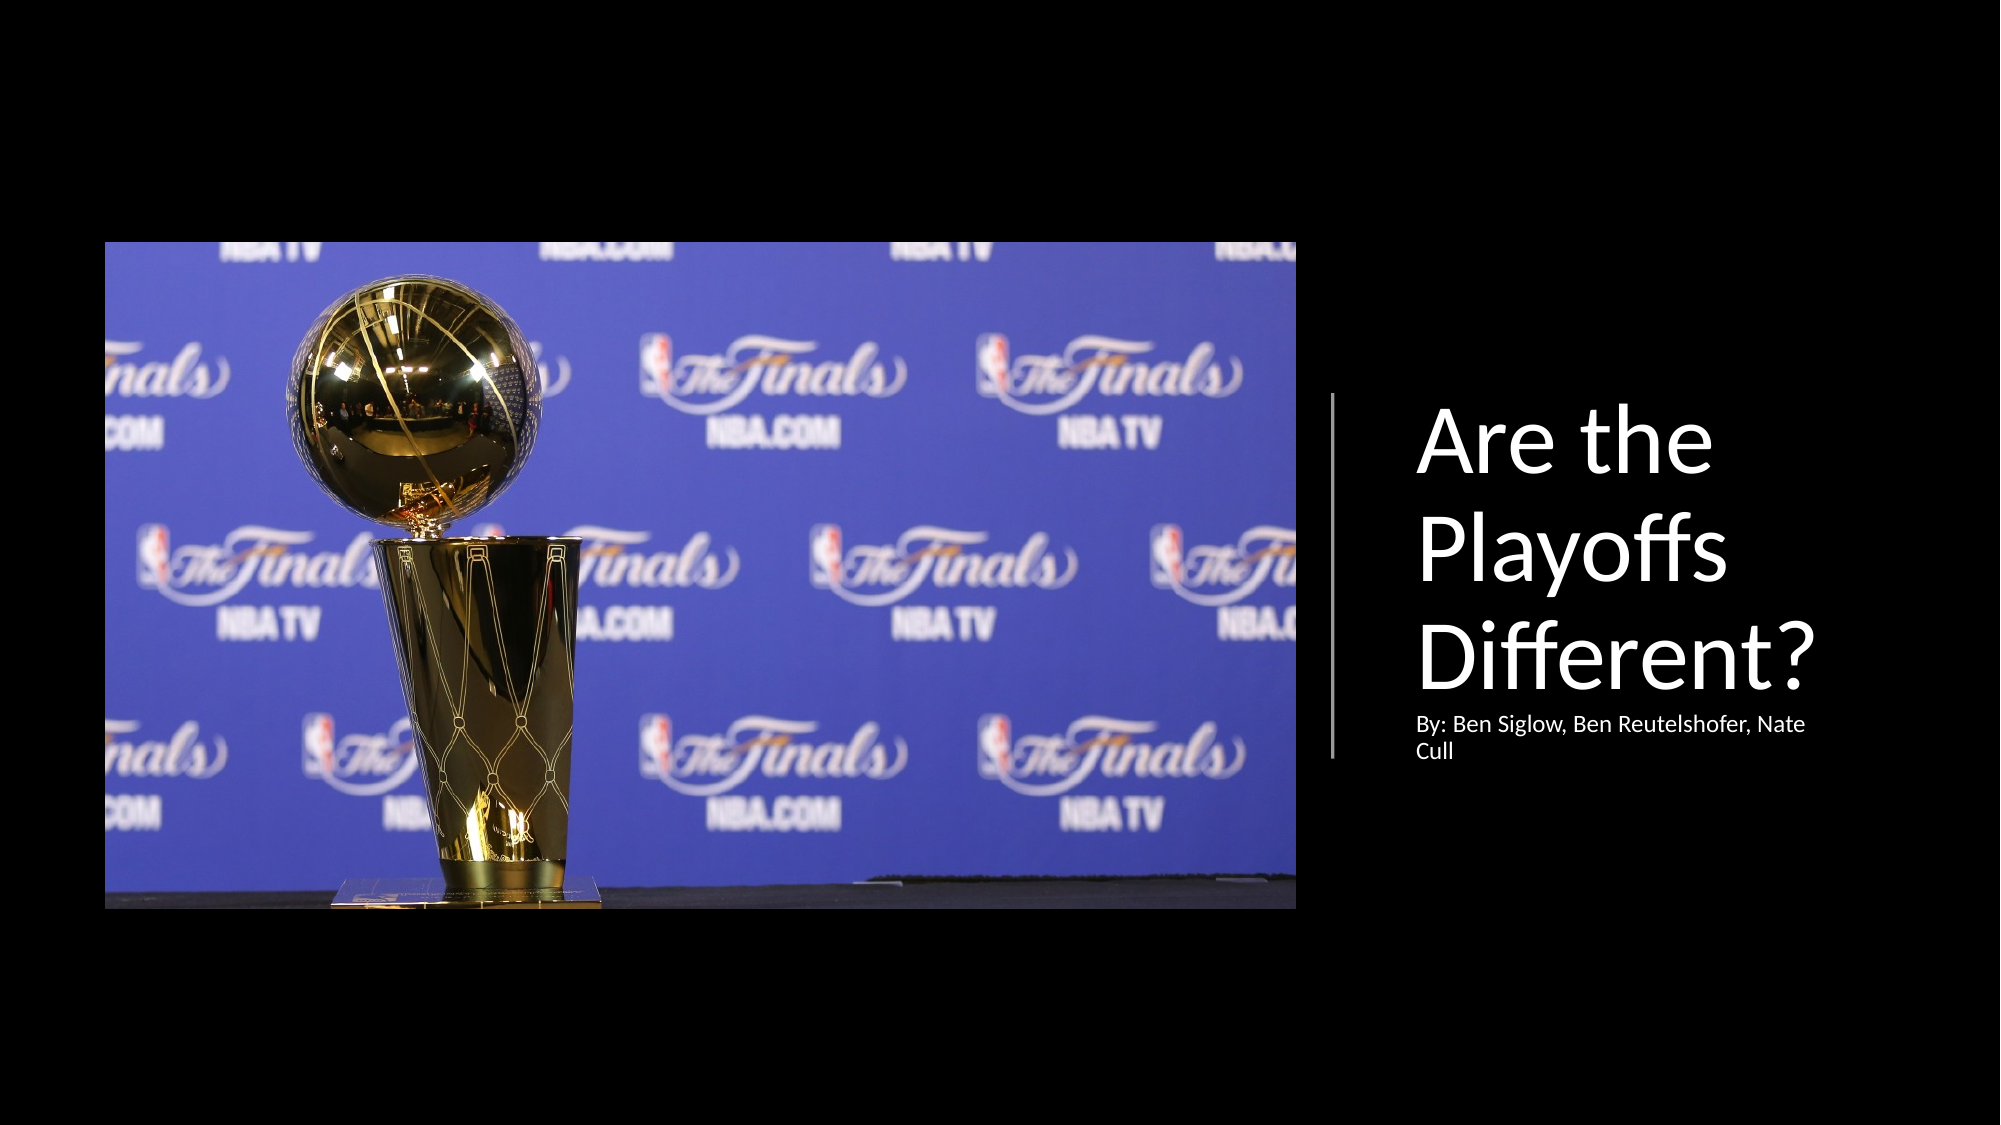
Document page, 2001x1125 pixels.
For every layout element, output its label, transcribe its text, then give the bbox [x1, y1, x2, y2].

picture [104, 242, 1296, 910]
title Are the Playoffs Different? By: Ben Siglow, Ben Reutelshofer, Nate Cull [1401, 210, 1861, 942]
